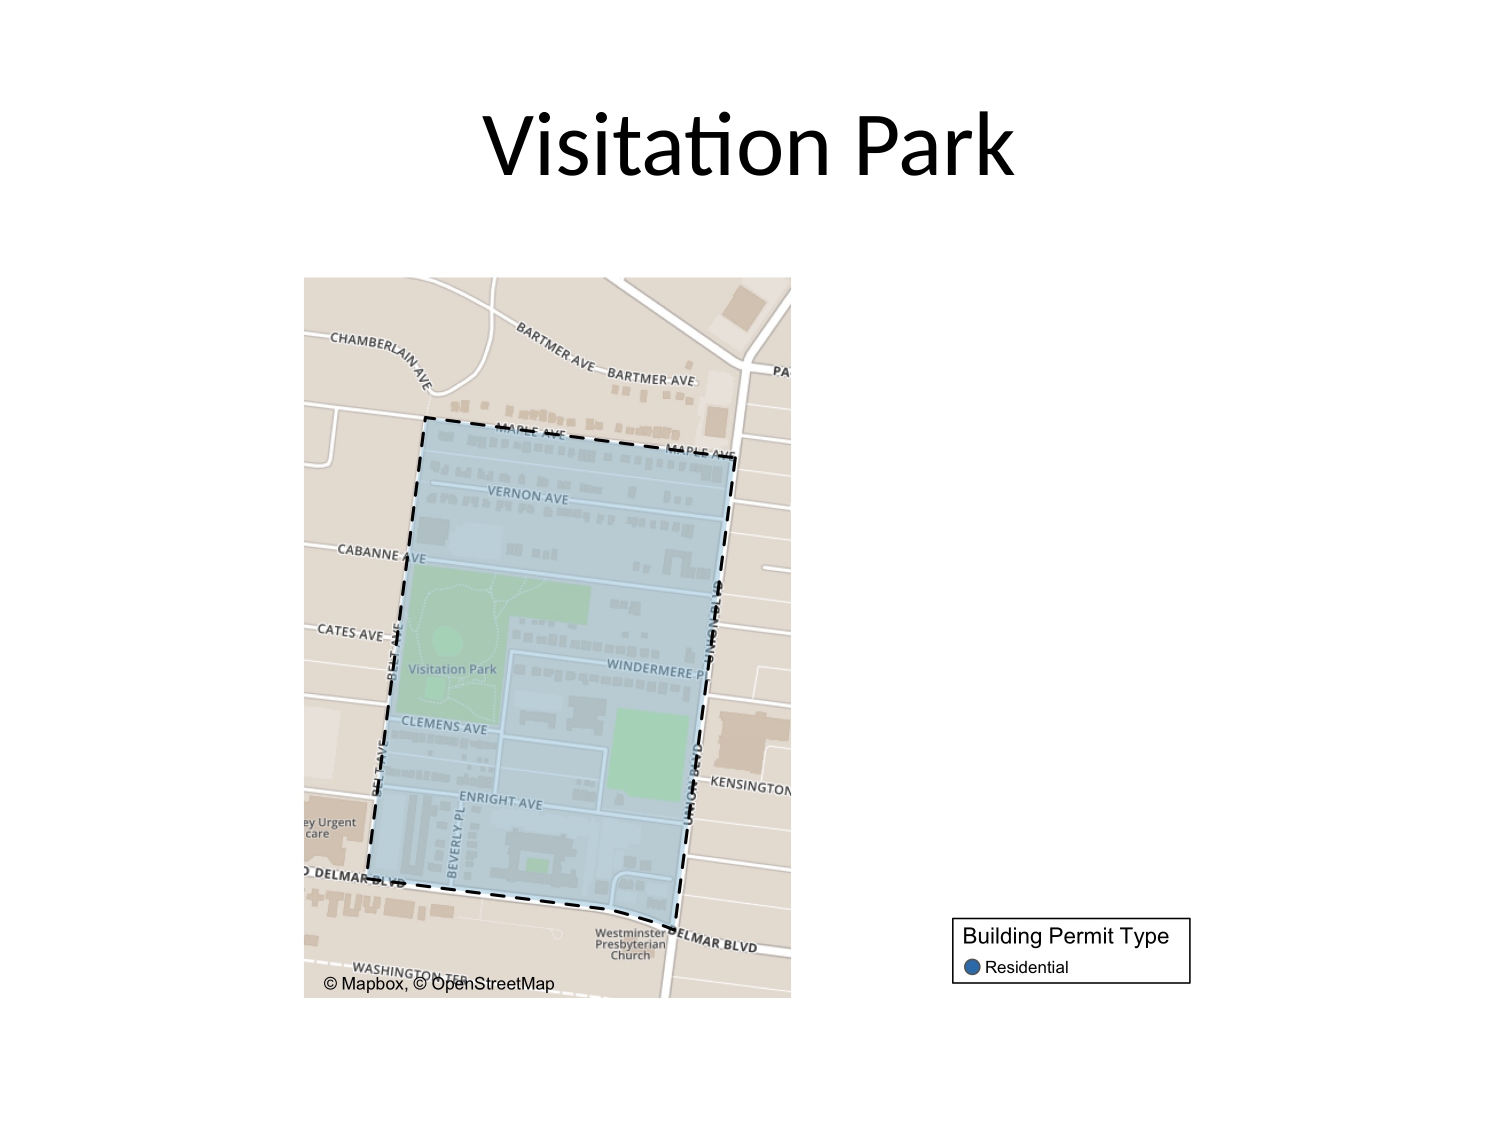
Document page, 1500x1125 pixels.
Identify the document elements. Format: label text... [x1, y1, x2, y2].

title Visitation Park [75, 45, 1425, 233]
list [74, 262, 1426, 1013]
